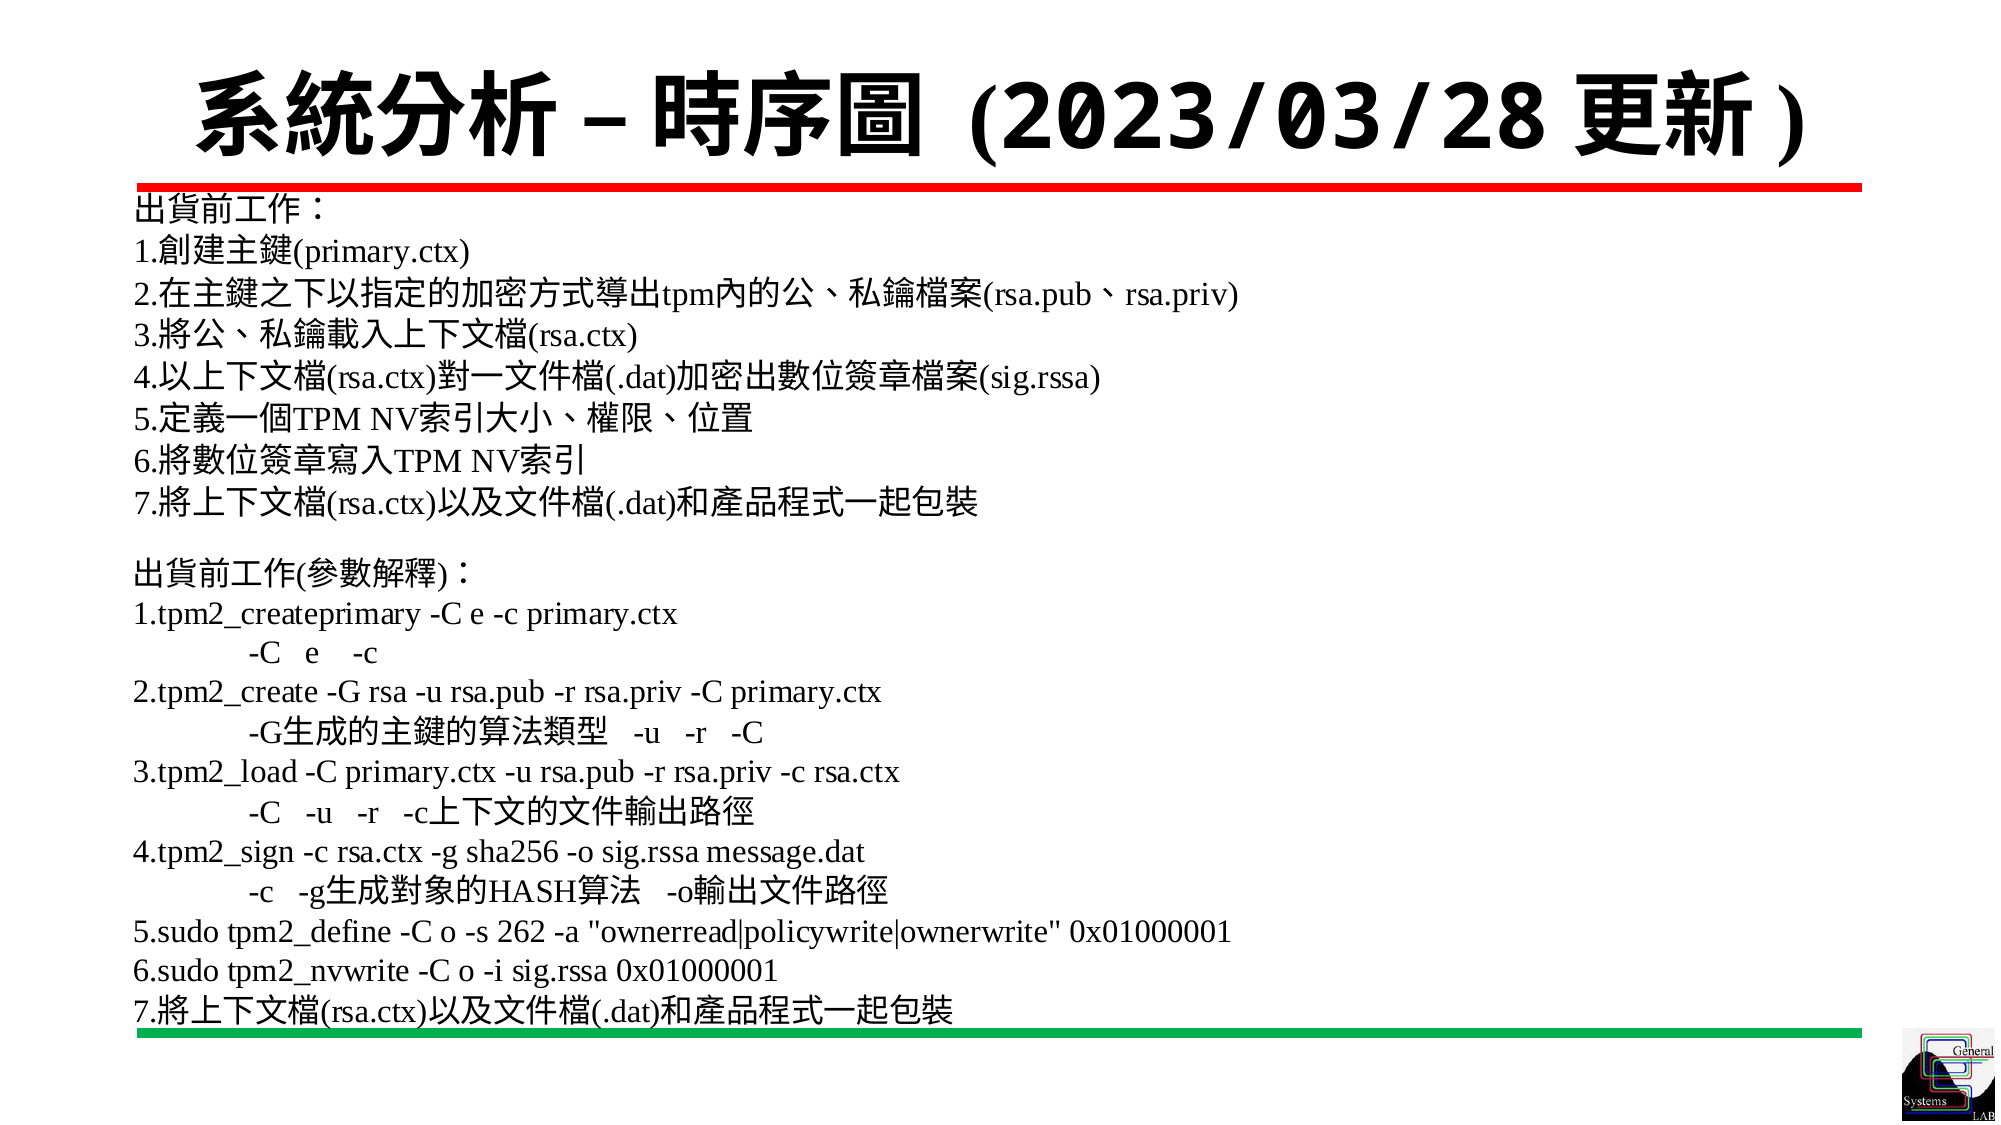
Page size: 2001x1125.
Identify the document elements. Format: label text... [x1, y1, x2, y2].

picture [112, 543, 1251, 1047]
picture [112, 181, 1258, 541]
title 系統分析 – 時序圖 (2023/03/28更新) [137, 59, 1863, 178]
picture [1902, 1028, 1995, 1121]
